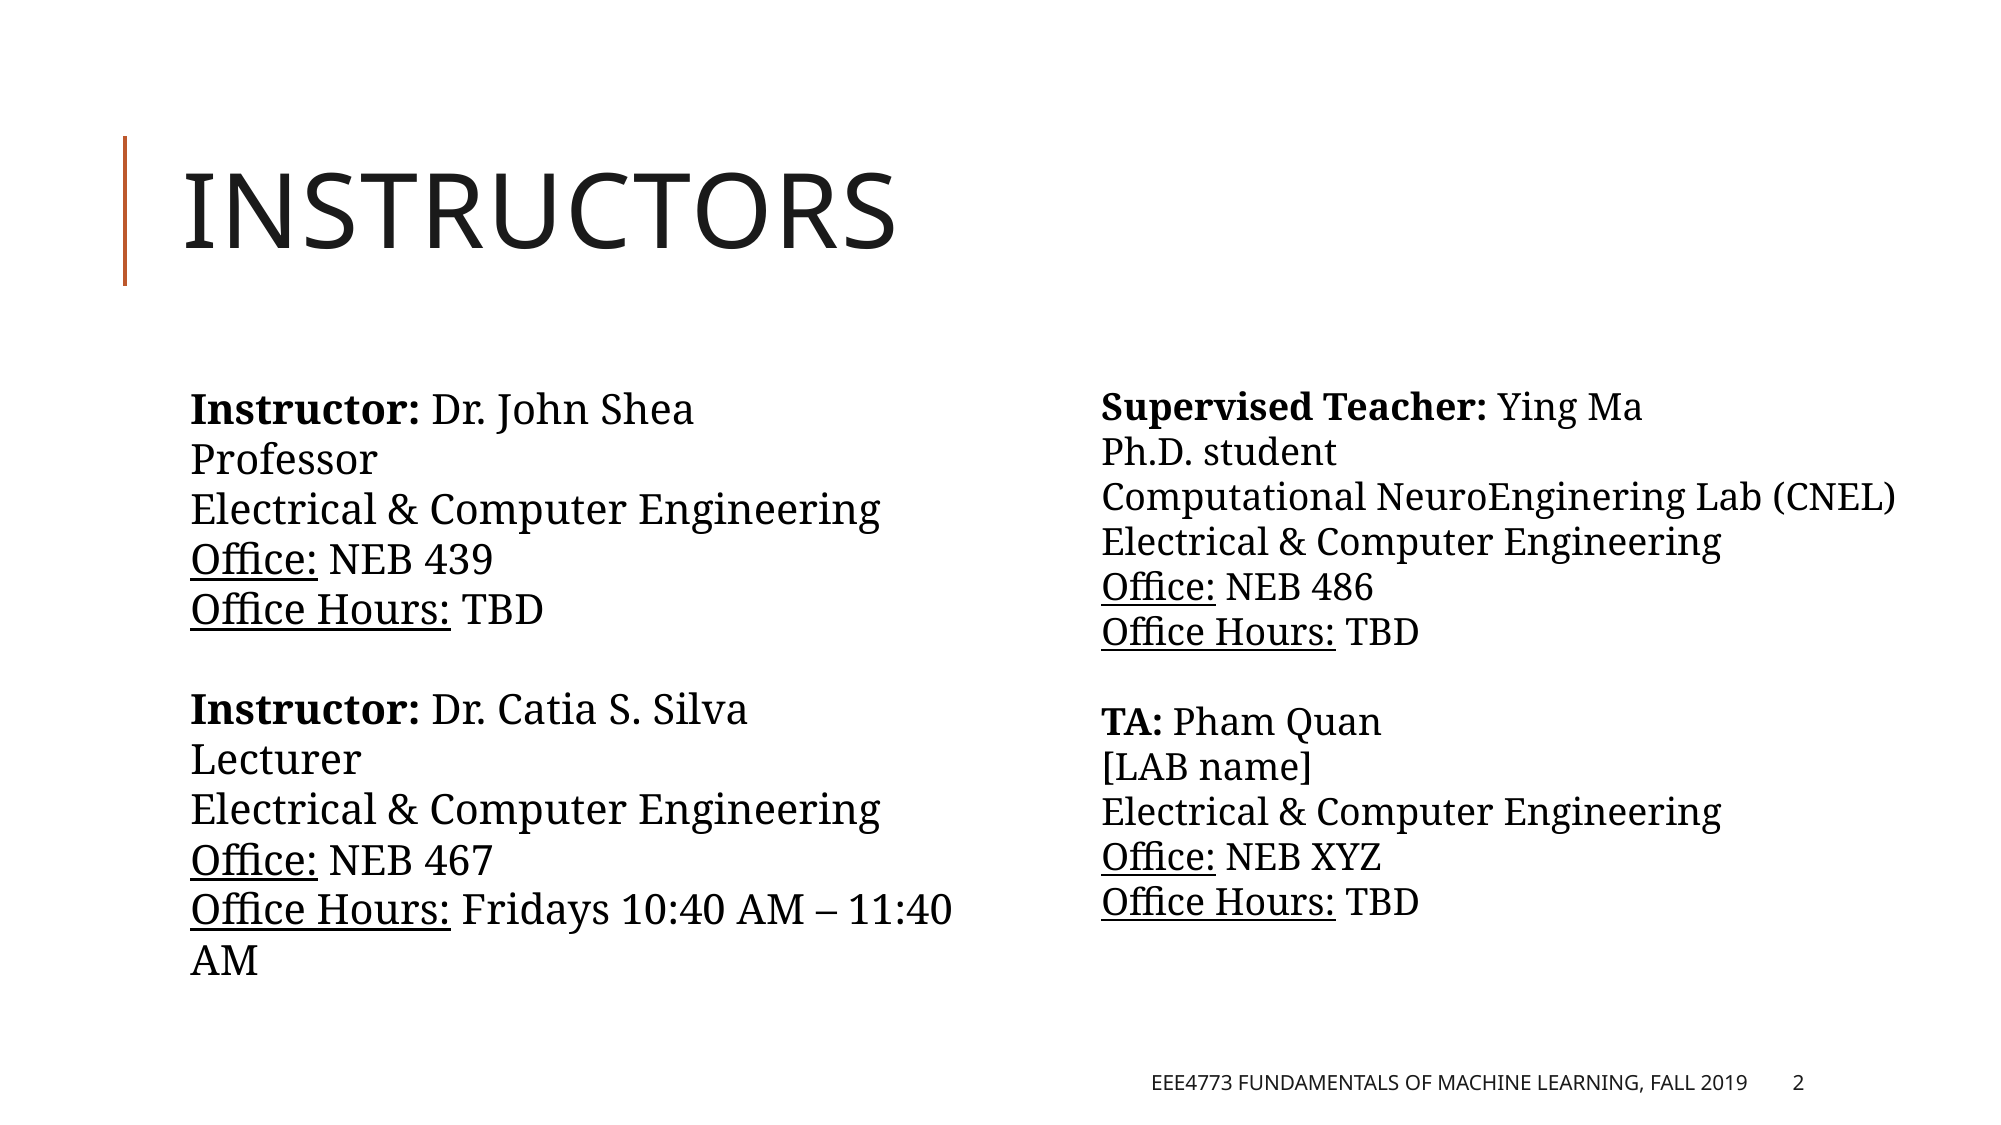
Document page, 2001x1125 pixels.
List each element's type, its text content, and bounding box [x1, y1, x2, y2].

slide_number 2 [1777, 1061, 1938, 1107]
title Instructors [168, 96, 1763, 342]
text_box Supervised Teacher: Ying Ma Ph.D. student Computational NeuroEnginering Lab (CNEL) Electrical & Computer Engineering Office: NEB 486 Office Hours: TBD TA: Pham Quan [LAB name] Electrical & Computer Engineering Office: NEB XYZ Office Hours: TBD [1078, 375, 1938, 1036]
list Instructor: Dr. John Shea Professor Electrical & Computer Engineering Office: NEB 439 Office Hours: TBD Instructor: Dr. Catia S. Silva Lecturer Electrical & Computer Engineering Office: NEB 467 Office Hours: Fridays 10:40 AM – 11:40 AM [168, 375, 1027, 1035]
footer EEE4773 Fundamentals of Machine Learning, Fall 2019 [794, 1061, 1763, 1107]
